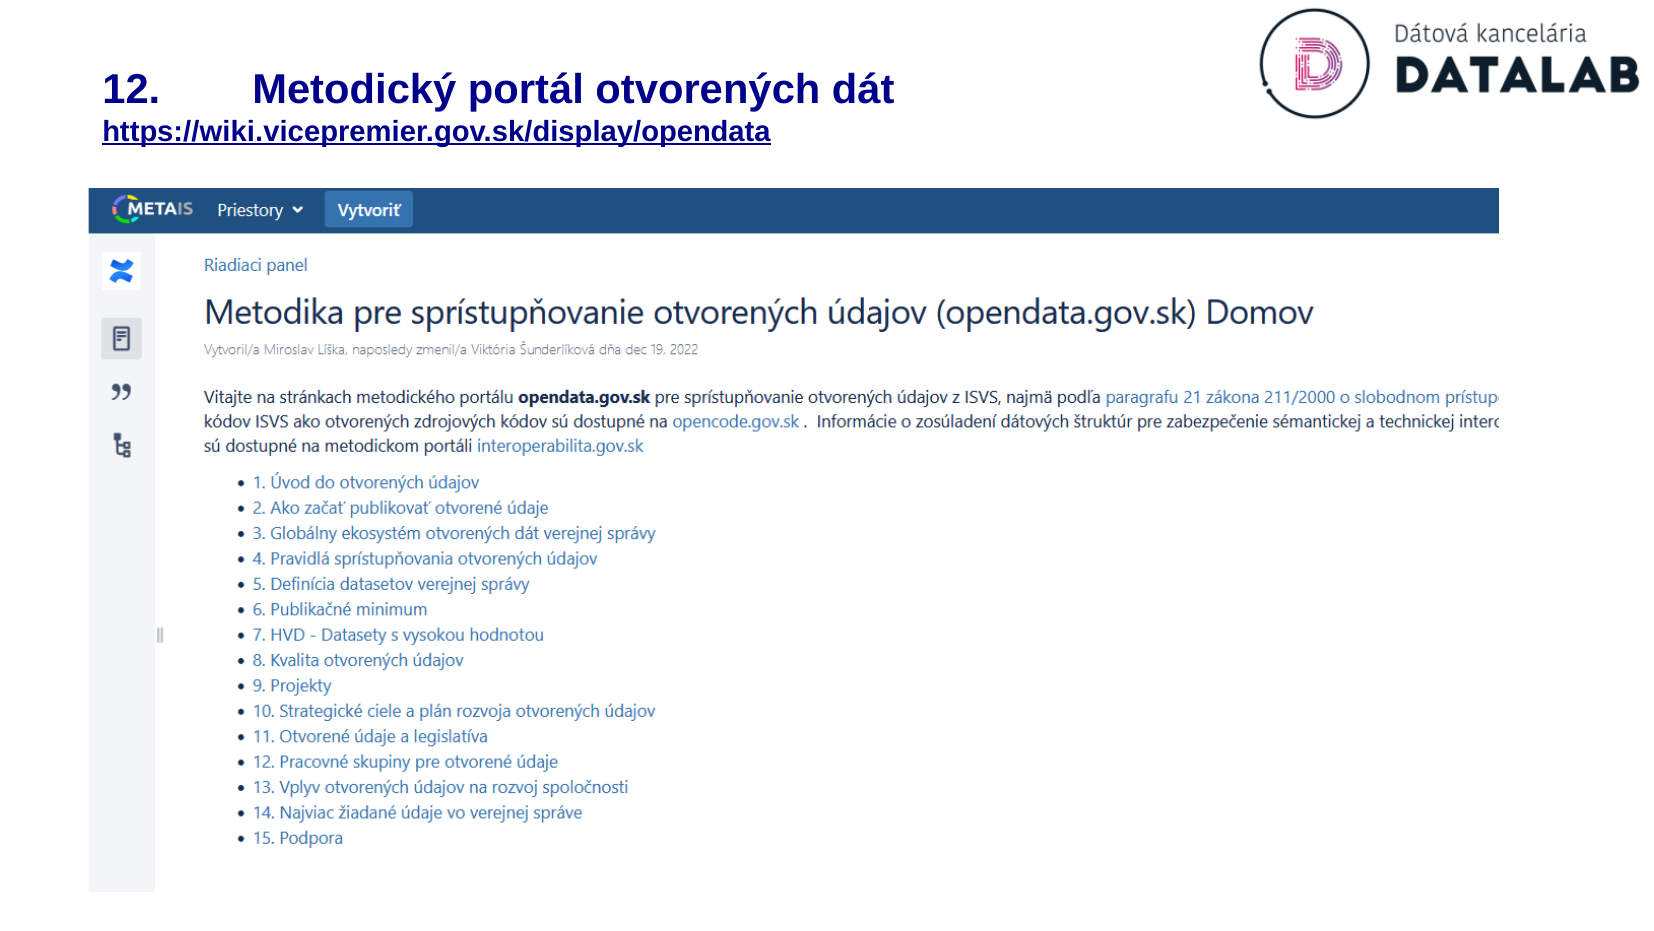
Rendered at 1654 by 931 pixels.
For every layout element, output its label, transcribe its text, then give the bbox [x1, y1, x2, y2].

picture [88, 188, 1500, 893]
text_box 12. Metodický portál otvorených dát https://wiki.vicepremier.gov.sk/display/opendata [27, 38, 1249, 221]
picture [1248, 0, 1654, 130]
